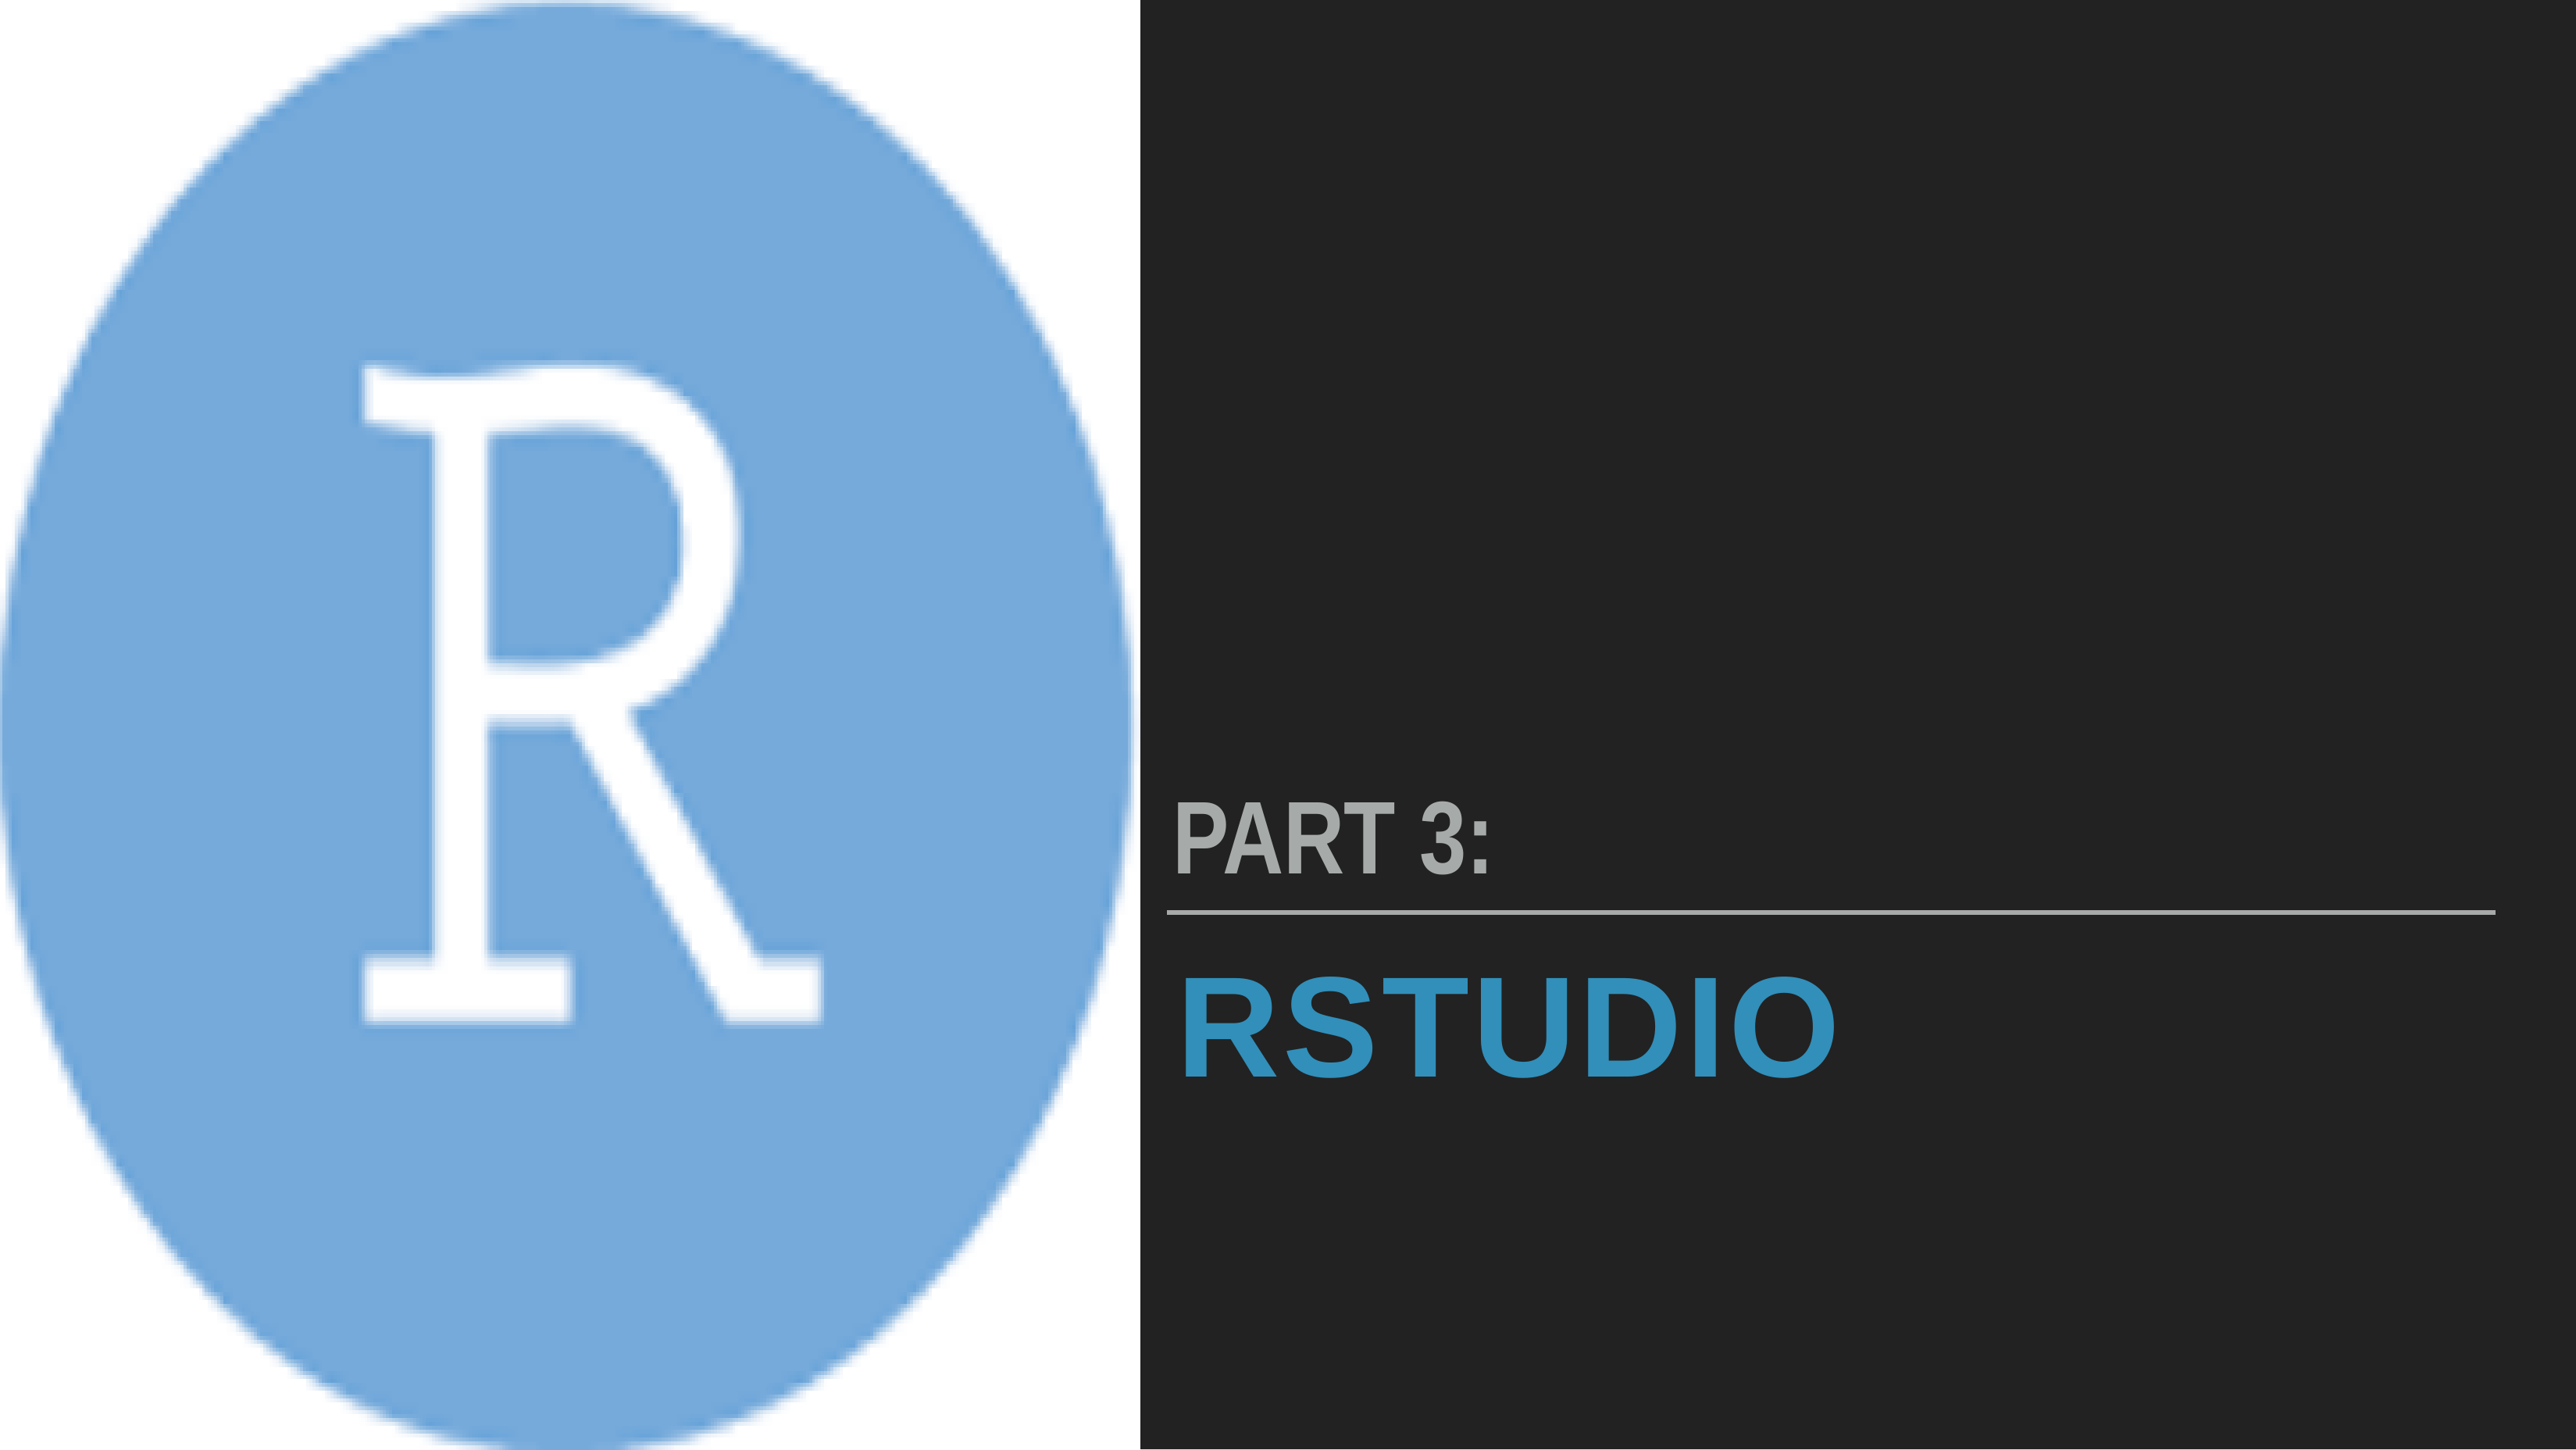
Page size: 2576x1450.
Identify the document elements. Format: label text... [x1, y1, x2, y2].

picture [0, 0, 1140, 1450]
text_box RSTUDIO [1175, 932, 2342, 1106]
text_box PART 3: [1171, 768, 1503, 895]
